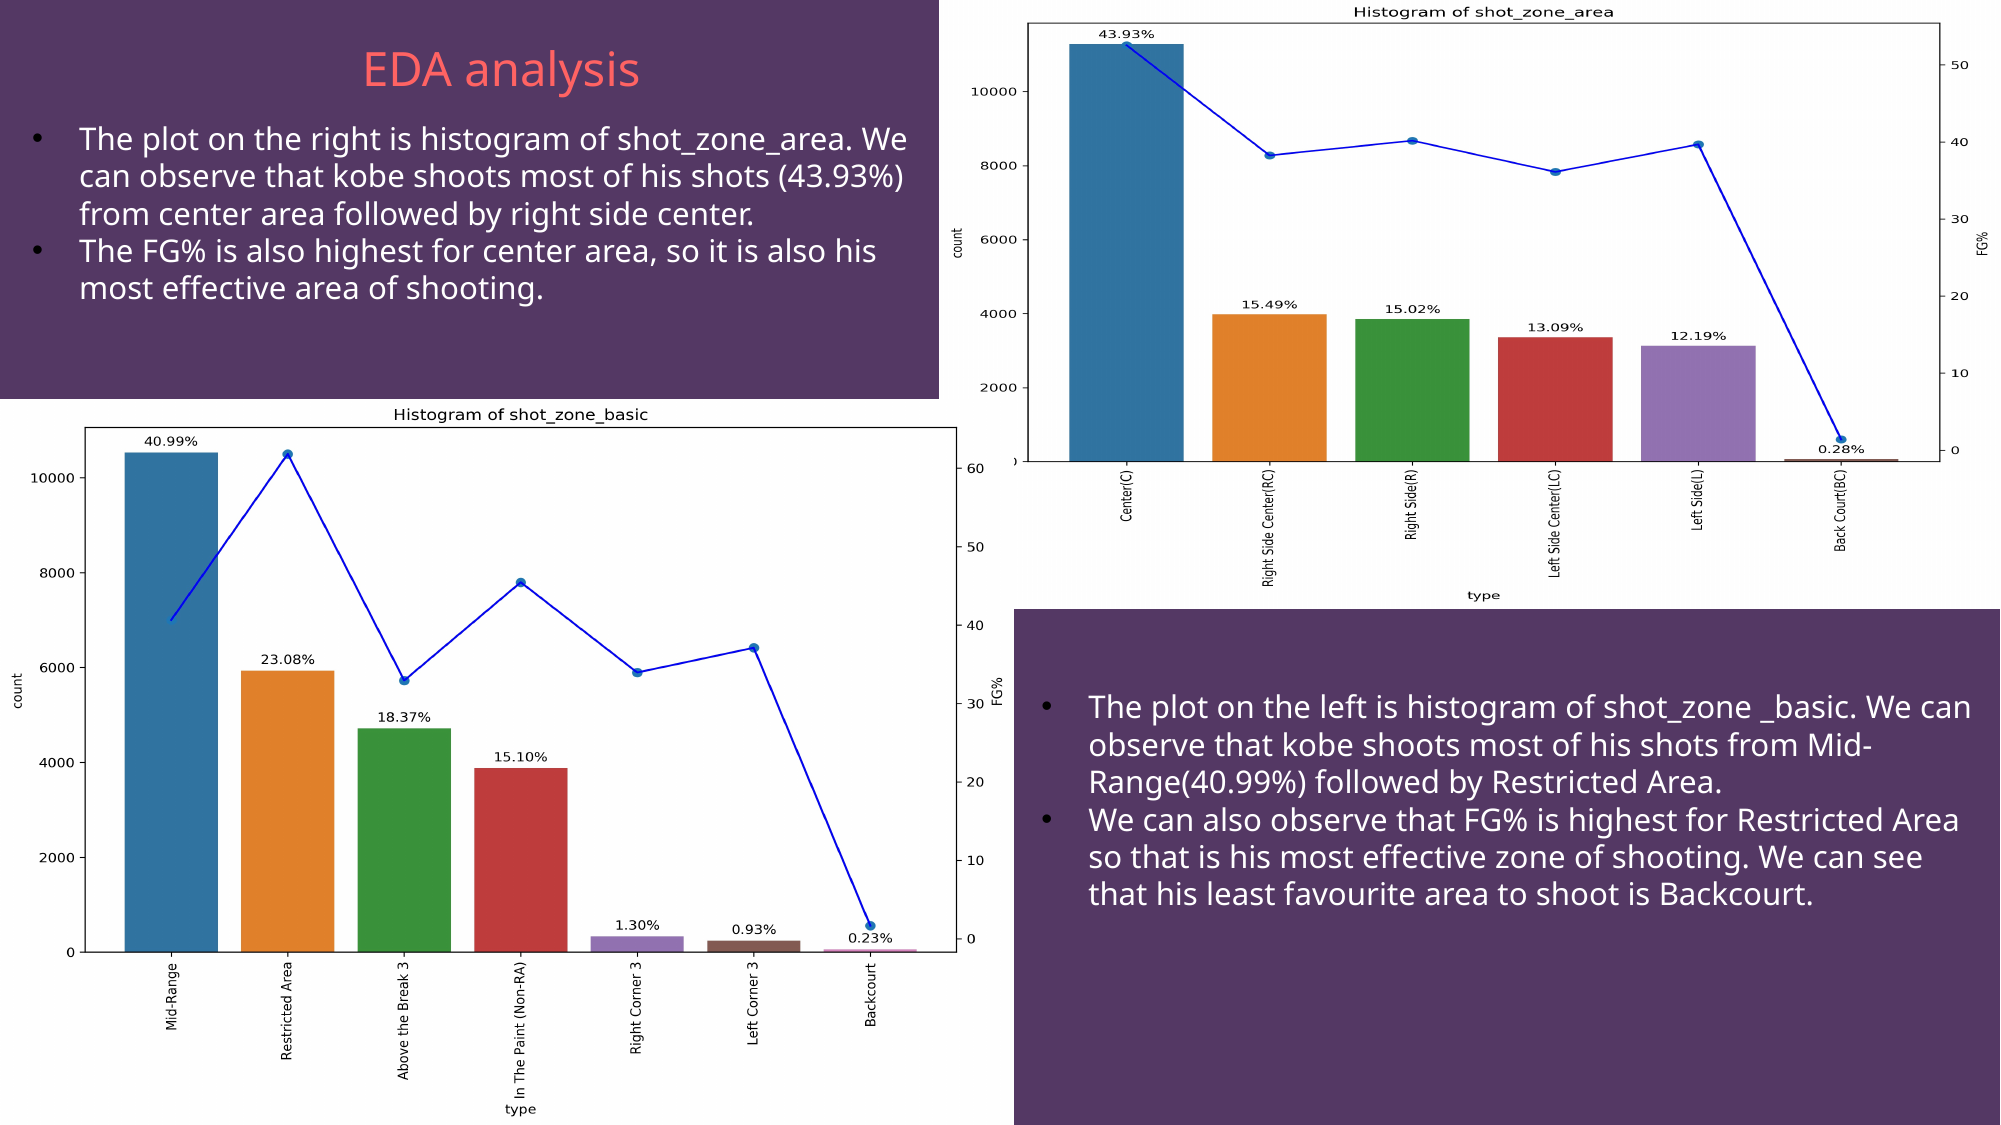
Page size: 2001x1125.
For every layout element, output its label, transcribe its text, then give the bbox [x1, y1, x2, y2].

text_box The plot on the left is histogram of shot_zone _basic. We can observe that kobe shoots most of his shots from Mid-Range(40.99%) followed by Restricted Area. We can also observe that FG% is highest for Restricted Area so that is his most effective zone of shooting. We can see that his least favourite area to shoot is Backcourt. [1026, 680, 2000, 920]
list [939, 0, 2000, 609]
picture [0, 399, 1014, 1125]
text_box The plot on the right is histogram of shot_zone_area. We can observe that kobe shoots most of his shots (43.93%) from center area followed by right side center. The FG% is also highest for center area, so it is also his most effective area of shooting. [17, 111, 934, 314]
title EDA analysis [137, 24, 865, 111]
